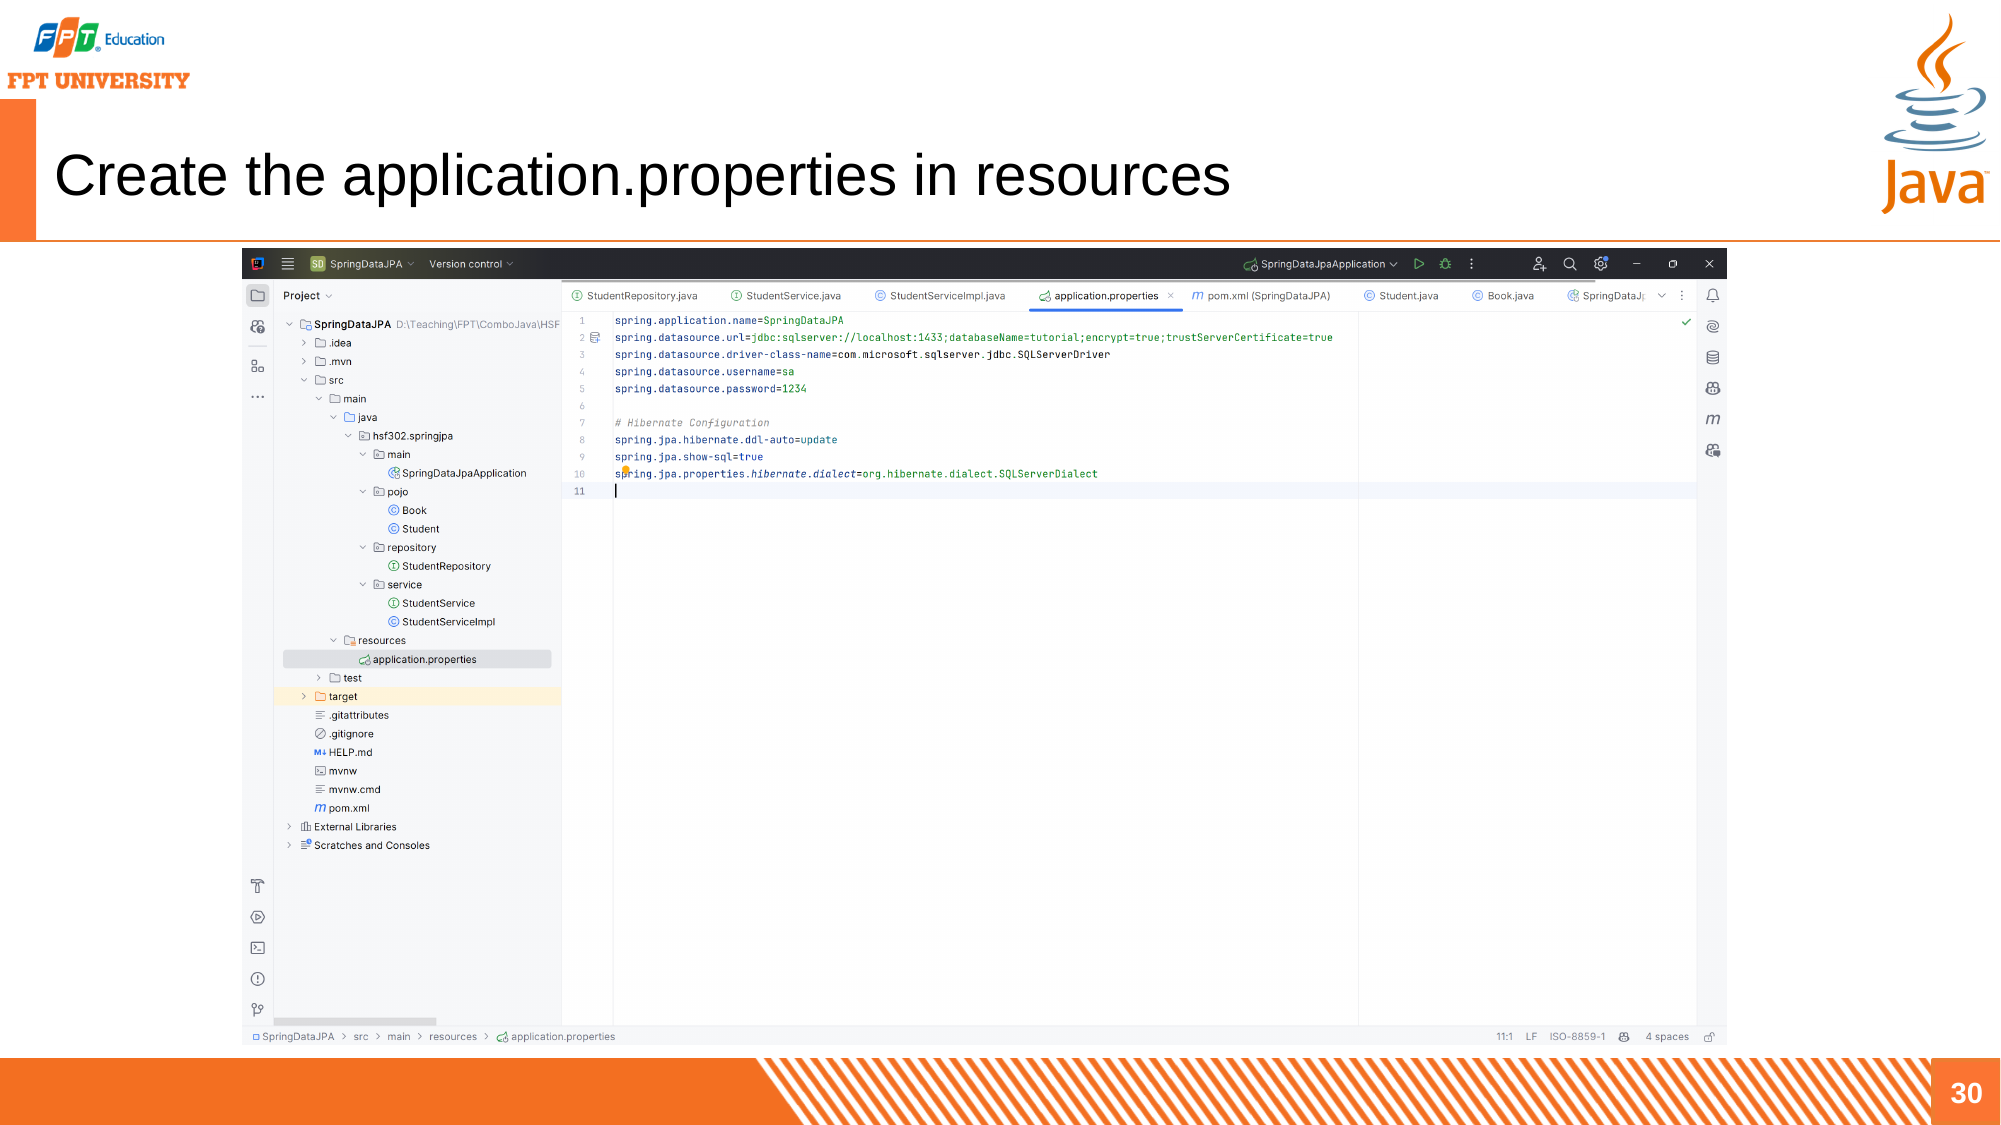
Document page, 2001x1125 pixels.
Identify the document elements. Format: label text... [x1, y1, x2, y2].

picture [0, 2, 197, 99]
title Create the application.properties in resources [39, 123, 1872, 230]
picture [242, 248, 1727, 1045]
picture [0, 1058, 1934, 1125]
slide_number 30 [1933, 1059, 2000, 1124]
picture [1868, 4, 2000, 226]
